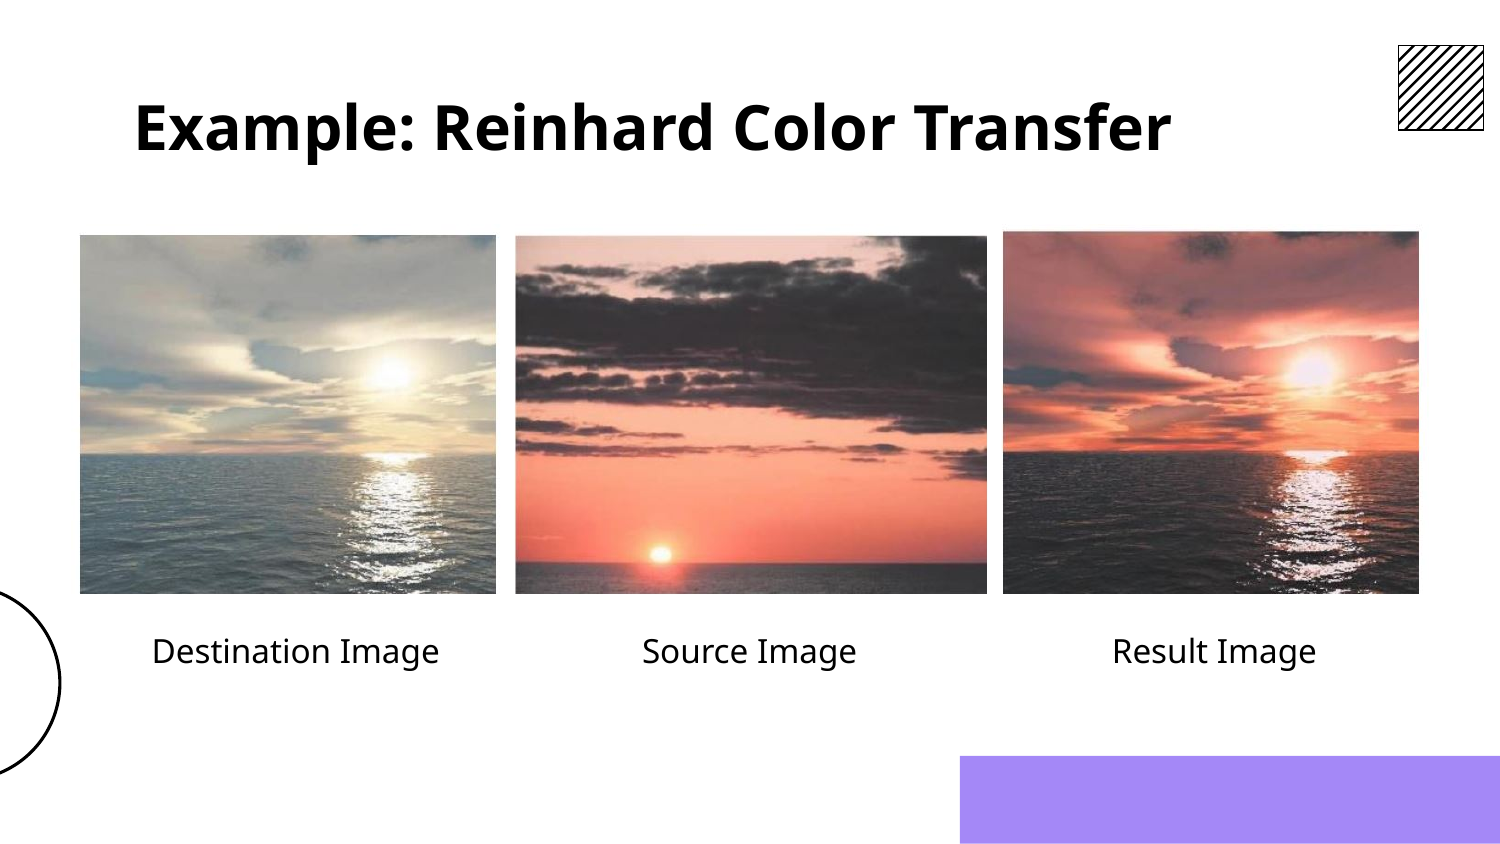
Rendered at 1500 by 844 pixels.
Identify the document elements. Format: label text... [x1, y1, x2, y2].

picture [71, 224, 1429, 605]
list Result Image [1096, 614, 1362, 671]
list Destination Image [136, 614, 465, 671]
title Example: Reinhard Color Transfer [118, 72, 1382, 167]
list Source Image [627, 614, 892, 671]
